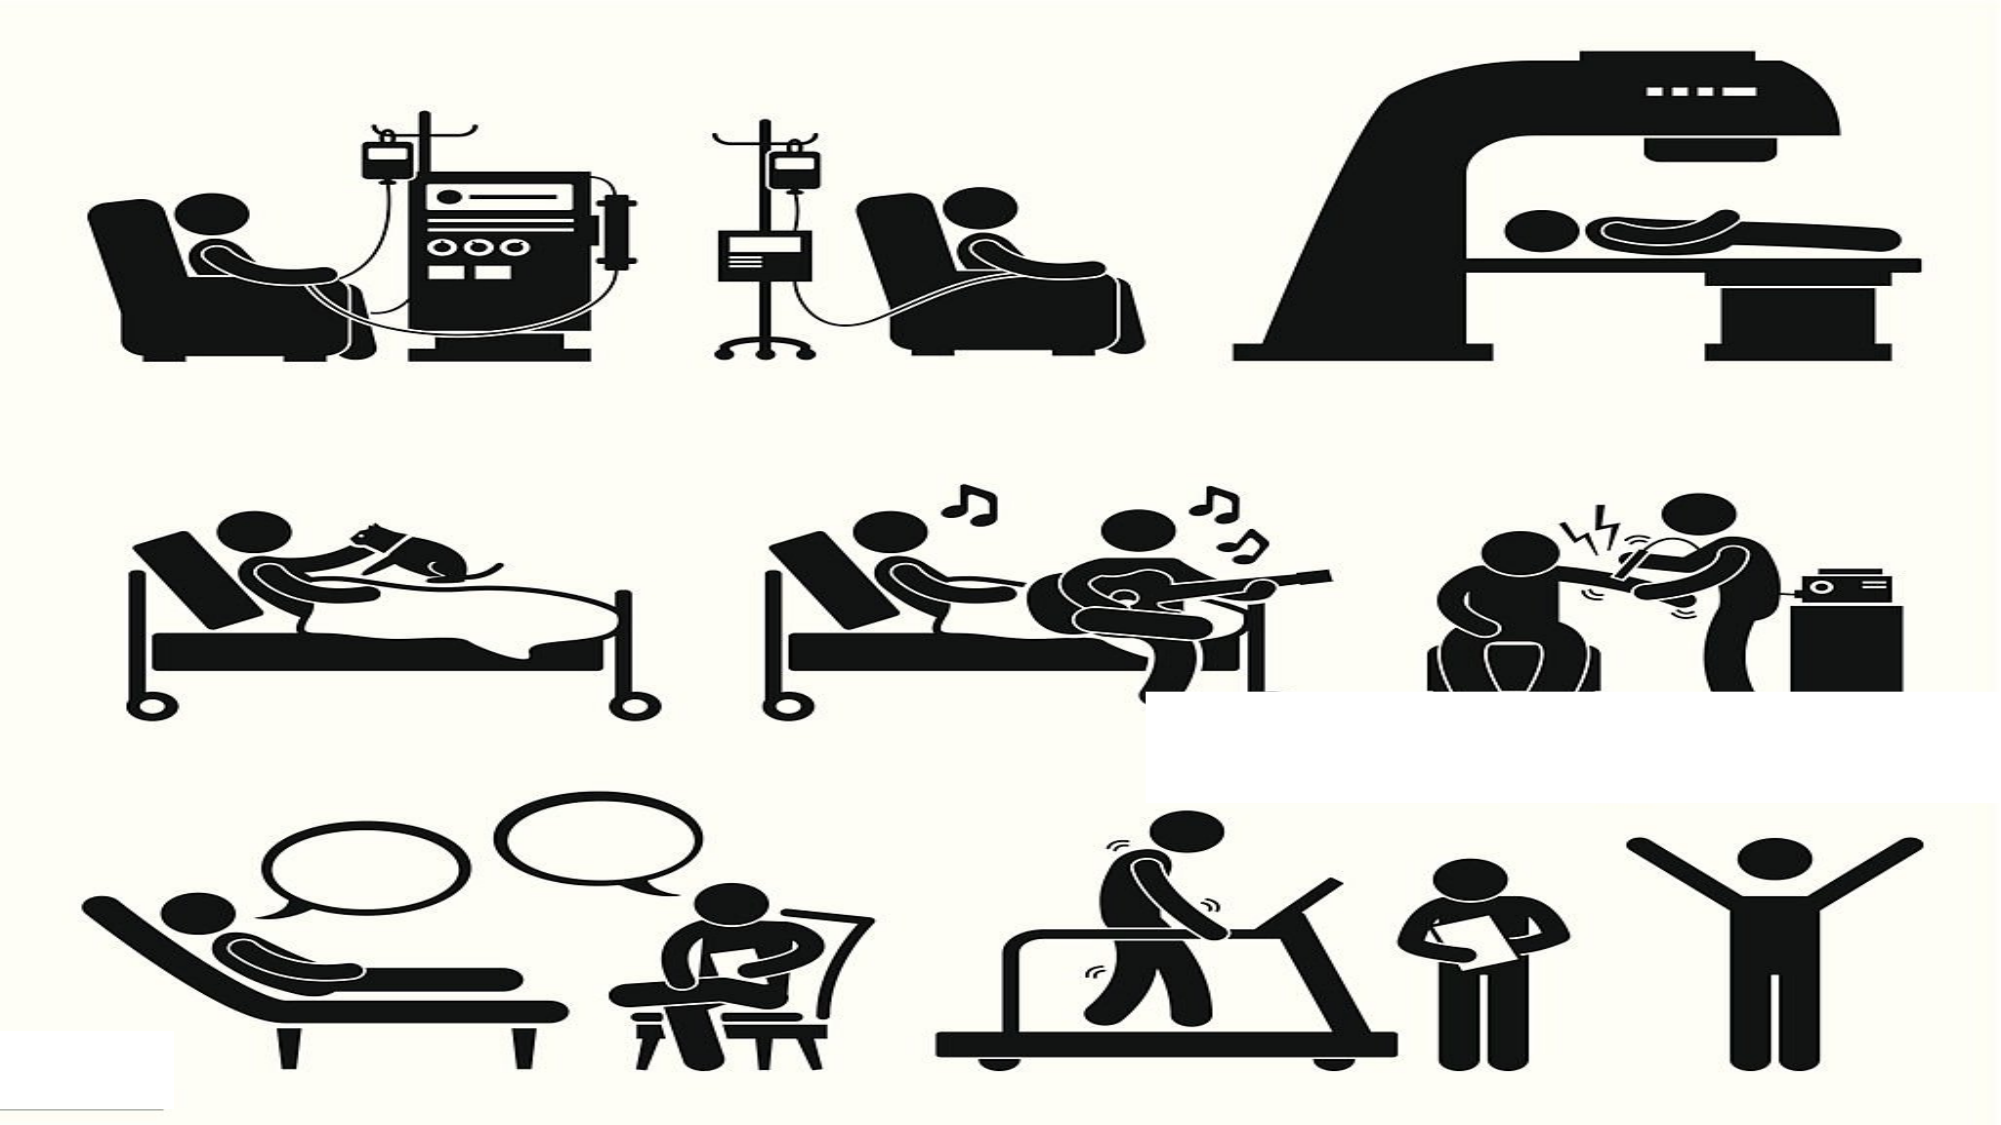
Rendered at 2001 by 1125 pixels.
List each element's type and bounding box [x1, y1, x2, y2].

text_box [0, 0, 2000, 1125]
